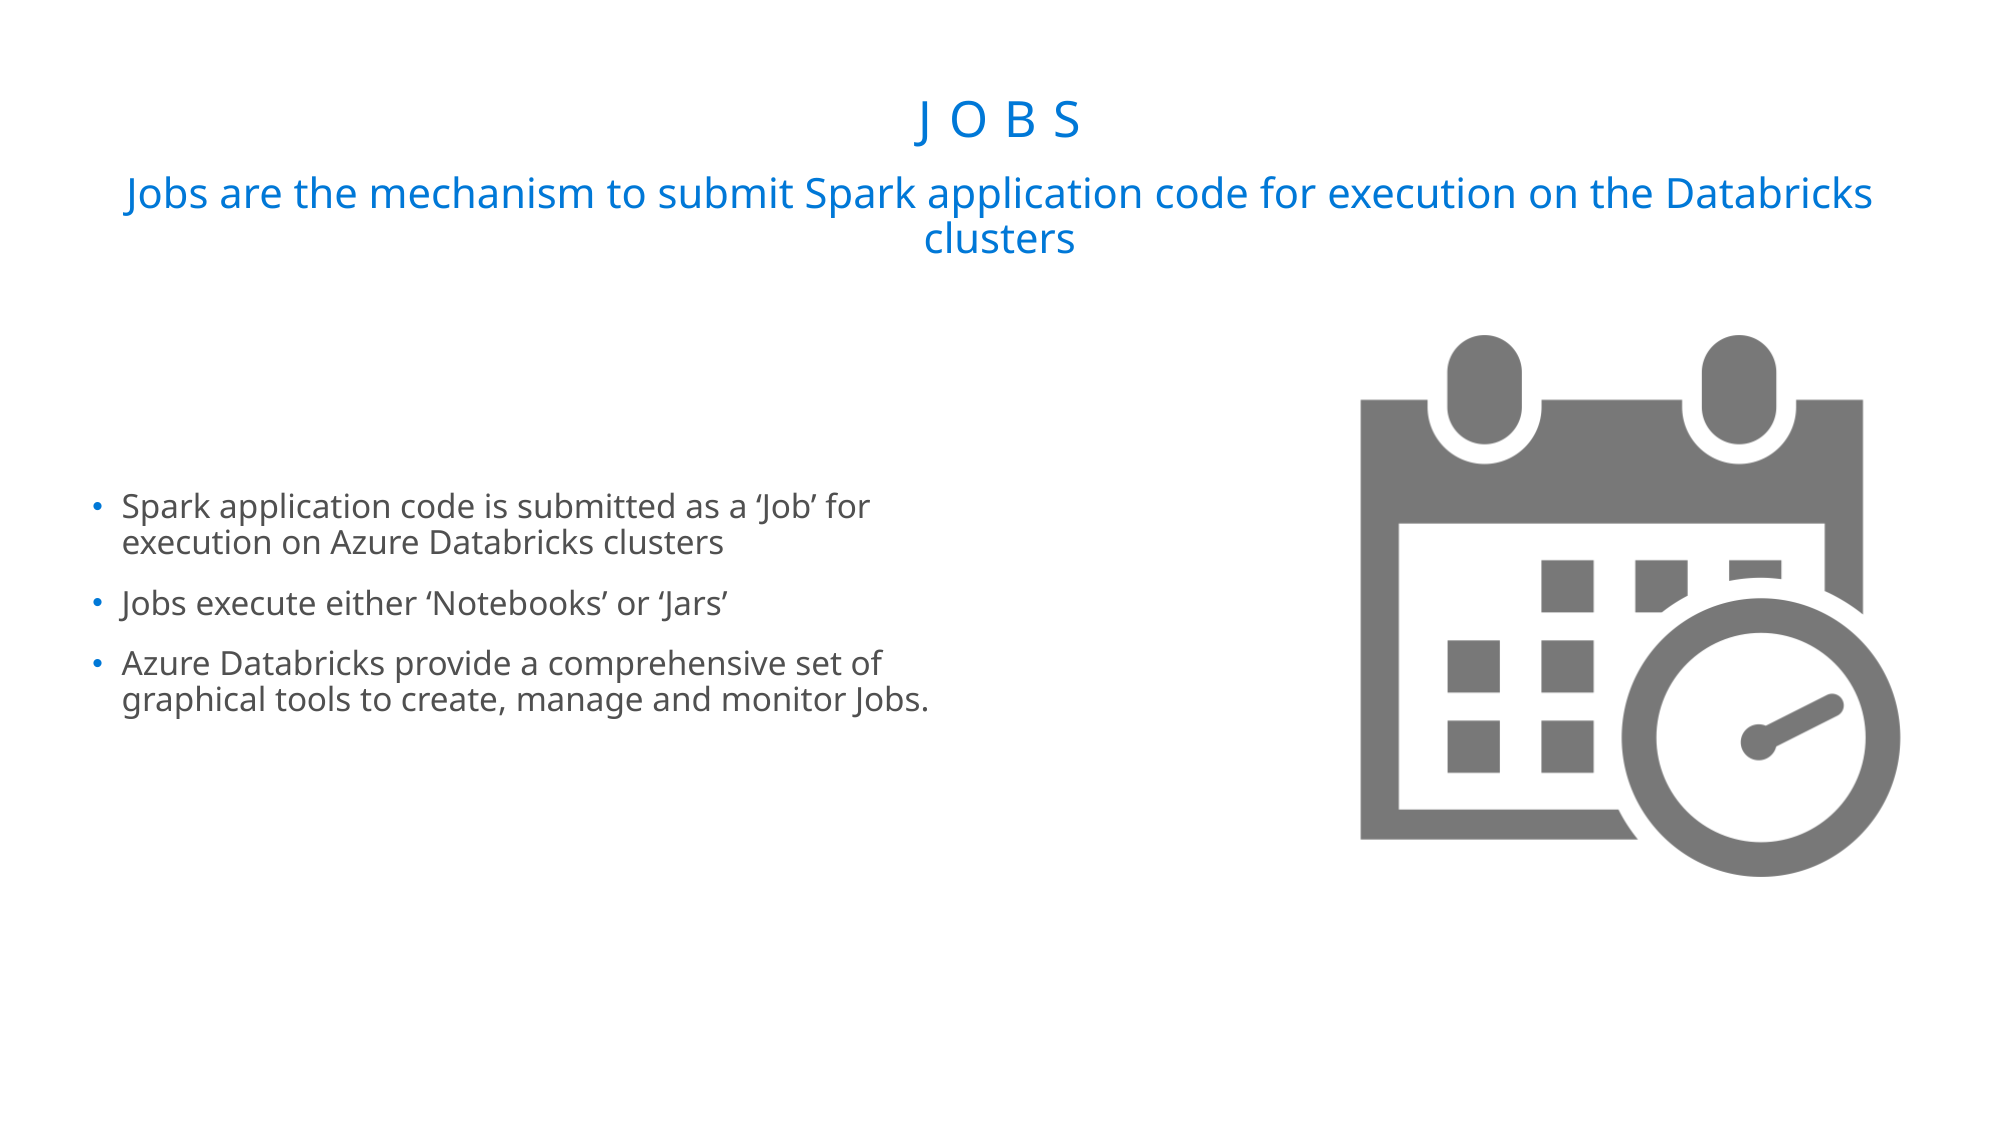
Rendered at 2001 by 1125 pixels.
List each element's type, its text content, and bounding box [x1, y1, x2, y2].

text_box Spark application code is submitted as a ‘Job’ for execution on Azure Databricks clusters Jobs execute either ‘Notebooks’ or ‘Jars’ Azure Databricks provide a comprehensive set of graphical tools to create, manage and monitor Jobs. [68, 475, 1045, 734]
list Jobs are the mechanism to submit Spark application code for execution on the Databricks clusters [43, 158, 1956, 234]
title Jobs [44, 47, 1957, 196]
picture [1329, 305, 1932, 908]
